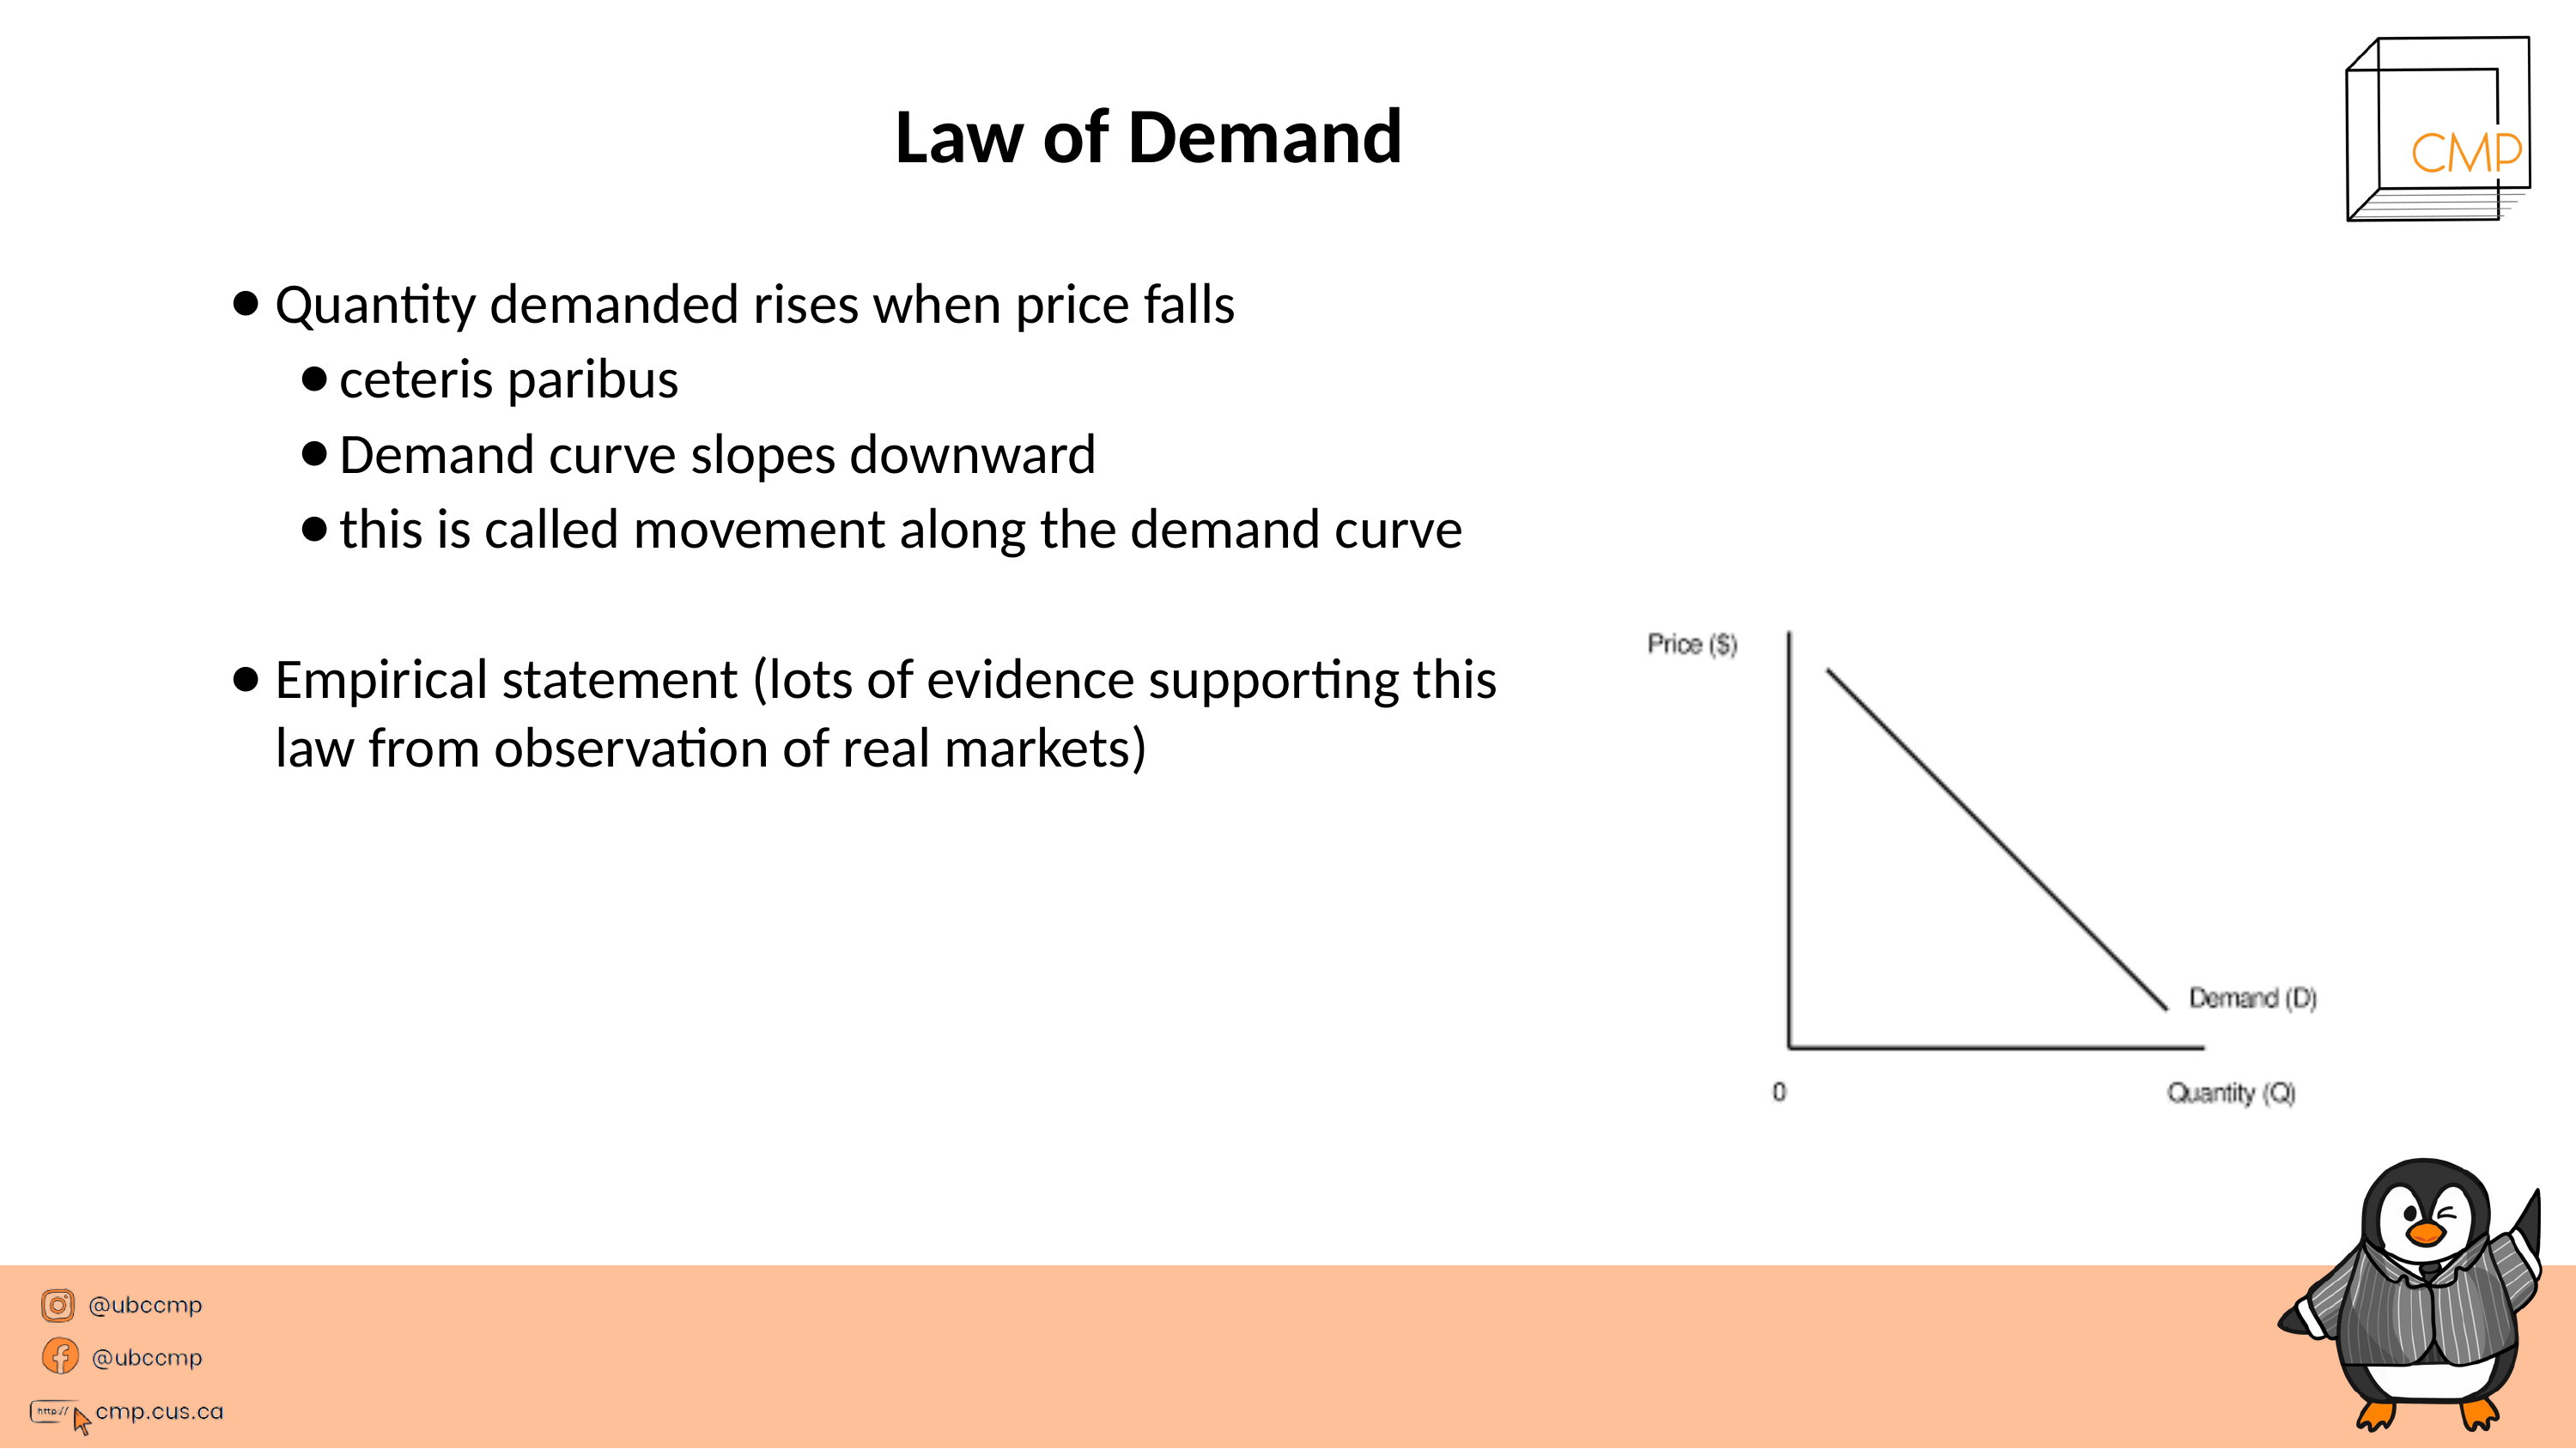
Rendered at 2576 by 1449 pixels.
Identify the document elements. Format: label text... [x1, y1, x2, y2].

list Quantity demanded rises when price falls ceteris paribus Demand curve slopes downward this is called movement along the demand curve Empirical statement (lots of evidence supporting this law from observation of real markets) [197, 258, 1559, 894]
picture [15, 1276, 258, 1442]
text_box Law of Demand [570, 50, 1730, 212]
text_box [0, 1245, 2227, 1449]
picture [1629, 618, 2576, 1449]
picture [2233, 0, 2576, 337]
